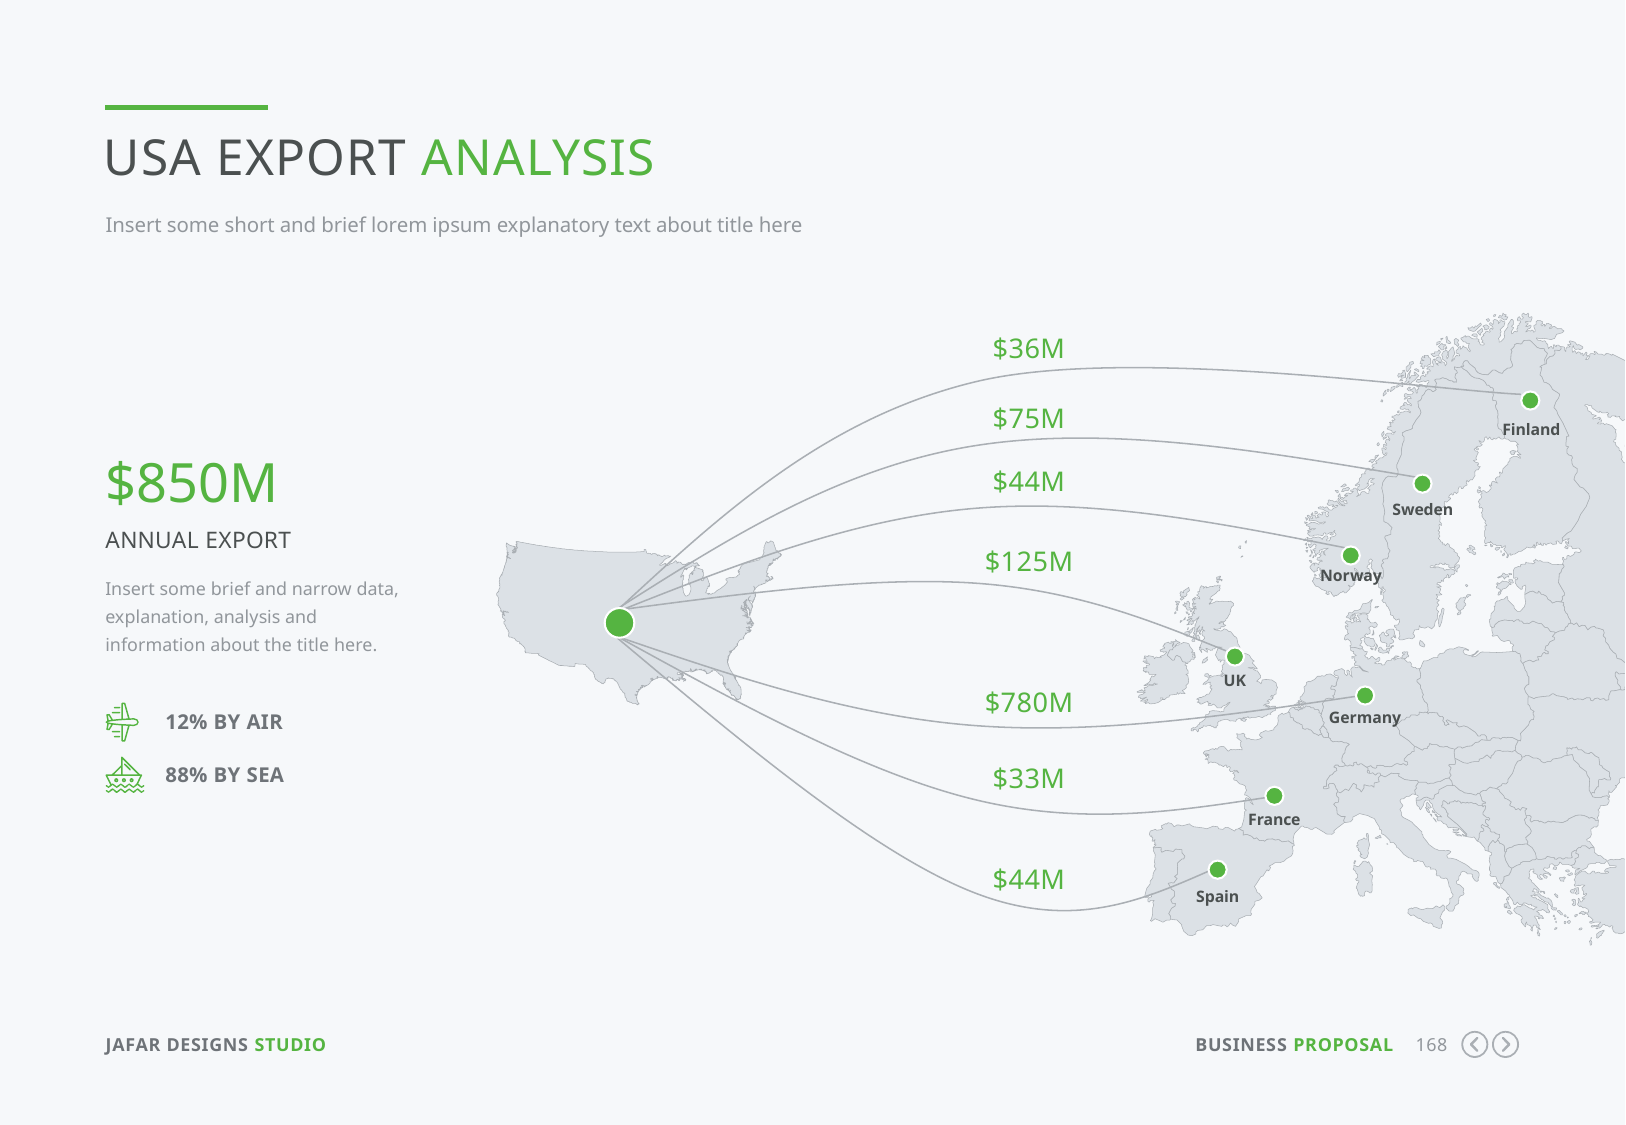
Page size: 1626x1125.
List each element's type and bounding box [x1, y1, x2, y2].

text_box [105, 447, 404, 513]
list [103, 125, 1518, 188]
text_box [496, 313, 1625, 956]
text_box [105, 702, 139, 742]
list [105, 209, 1519, 241]
text_box [165, 709, 404, 735]
text_box [105, 756, 145, 793]
text_box [981, 331, 1076, 364]
text_box [105, 525, 404, 553]
text_box [165, 762, 404, 787]
text_box [105, 571, 404, 656]
